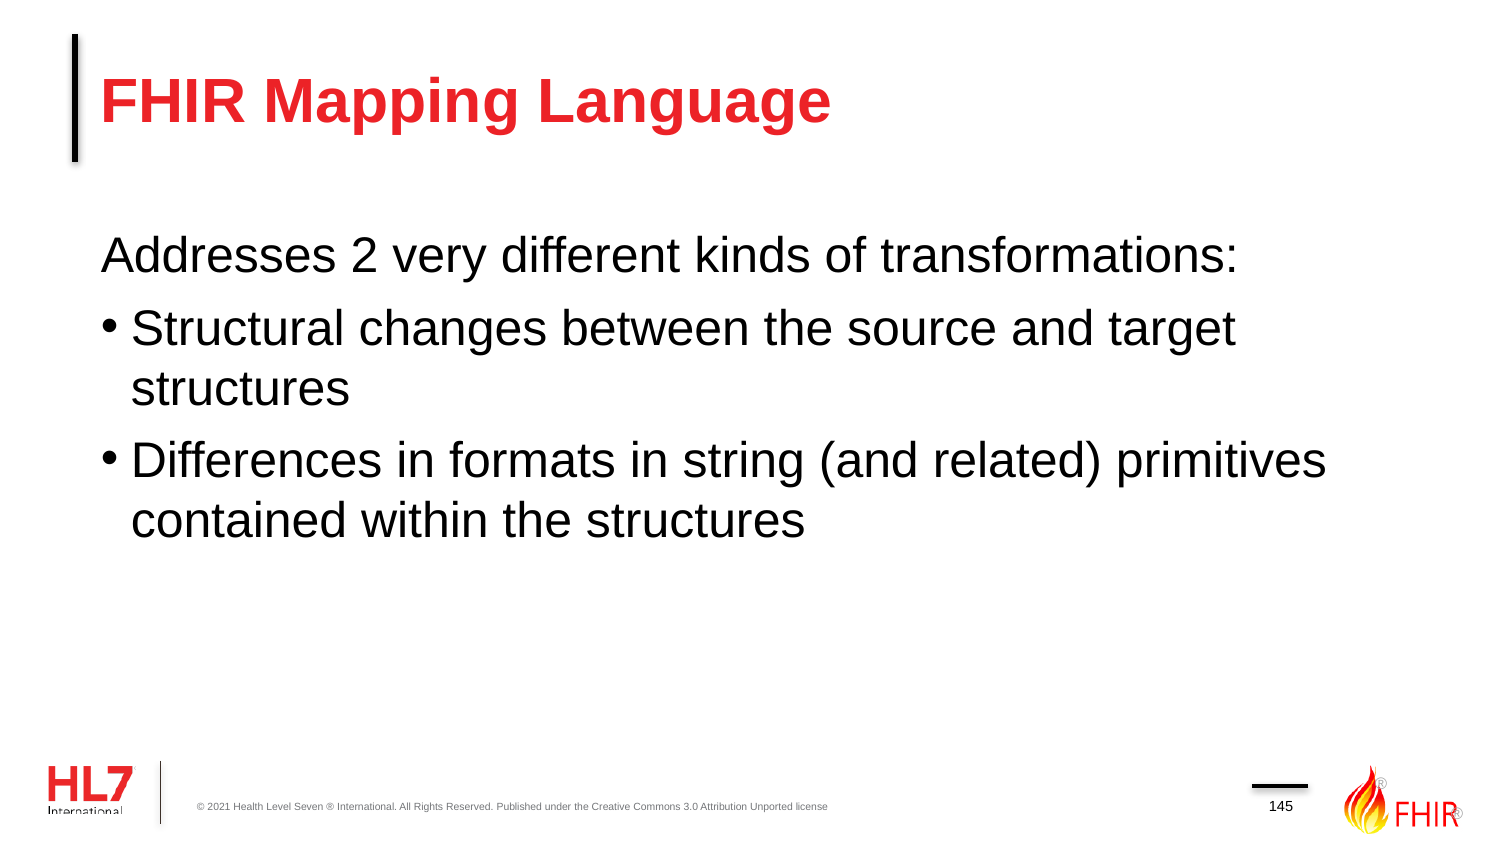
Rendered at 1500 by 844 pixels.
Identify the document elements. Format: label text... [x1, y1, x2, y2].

picture [1339, 760, 1463, 837]
list Addresses 2 very different kinds of transformations: Structural changes between the source and target structures Differences in formats in string (and related) primitives contained within the structures [100, 222, 1451, 731]
slide_number 145 [1258, 786, 1304, 814]
footer © 2021 Health Level Seven ® International. All Rights Reserved. Published under the Creative Commons 3.0 Attribution Unported license [196, 786, 941, 813]
title FHIR Mapping Language [100, 33, 1451, 163]
